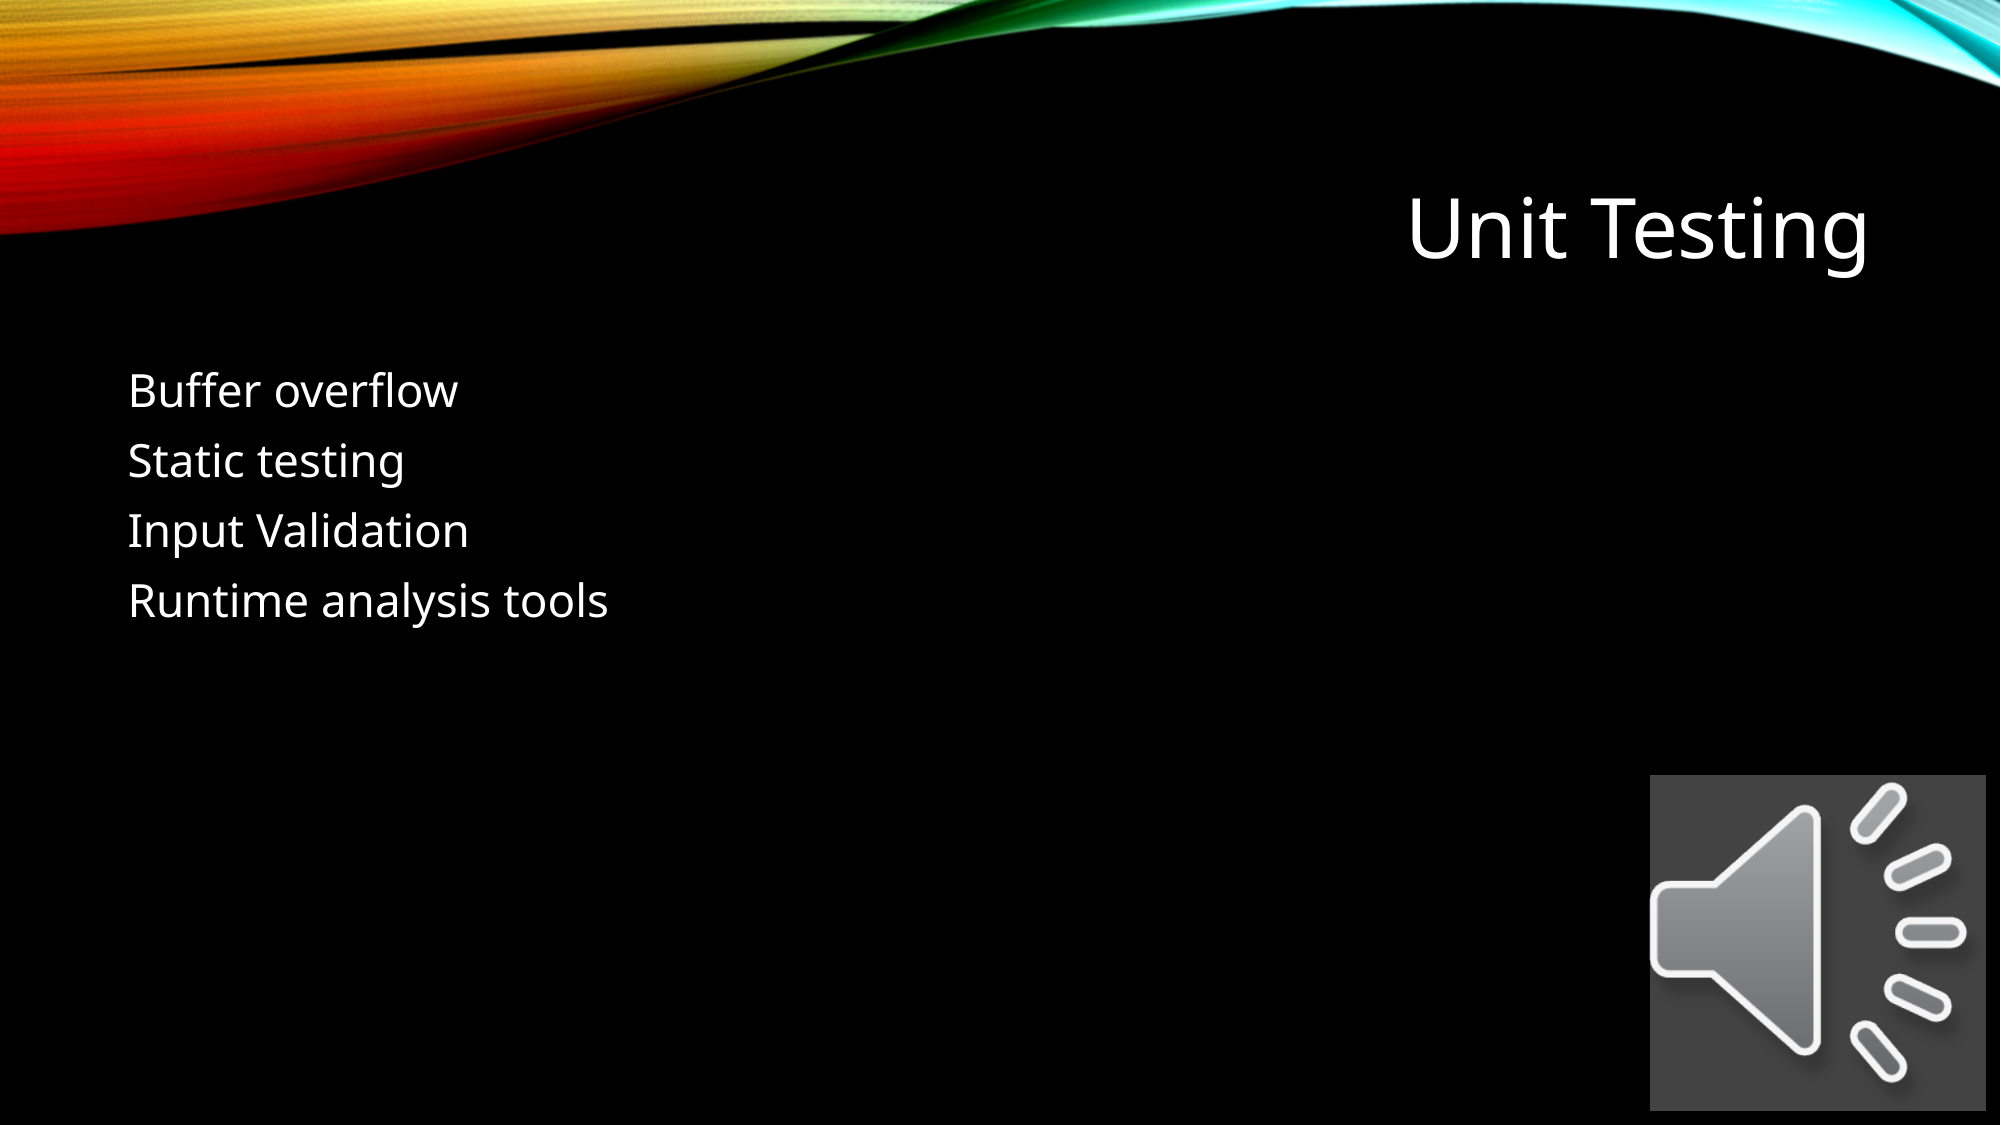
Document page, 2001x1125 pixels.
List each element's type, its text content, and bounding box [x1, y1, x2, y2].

title Unit Testing [474, 125, 1888, 338]
list Buffer overflow Static testing Input Validation Runtime analysis tools [112, 360, 1888, 1021]
picture [0, 0, 2000, 237]
picture [1648, 773, 1987, 1112]
